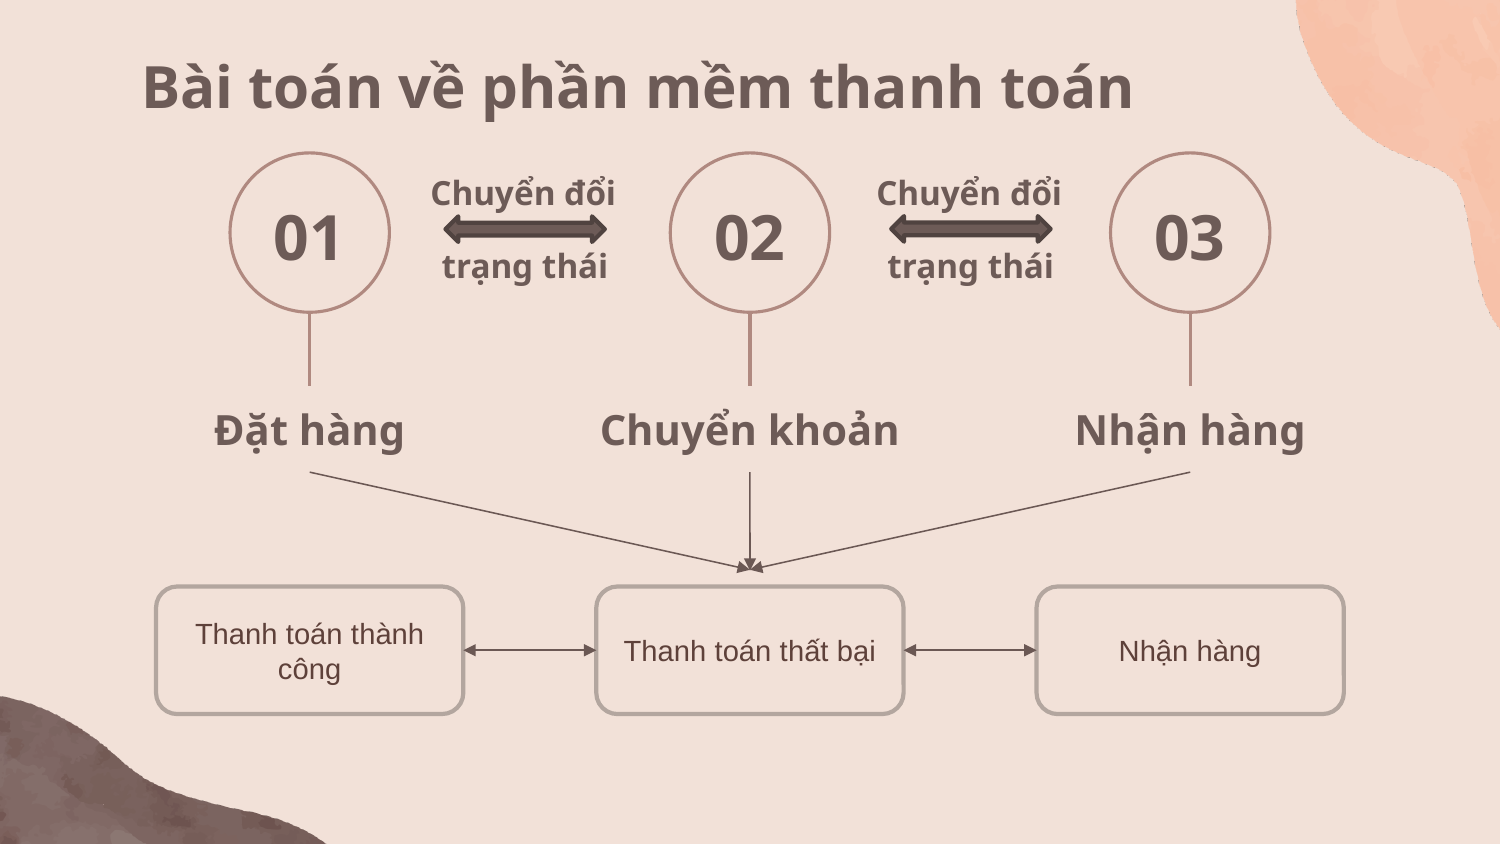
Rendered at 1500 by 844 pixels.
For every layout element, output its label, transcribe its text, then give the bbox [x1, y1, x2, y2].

title Chuyển khoản [558, 385, 942, 470]
picture [0, 0, 1500, 844]
text_box [443, 226, 607, 232]
text_box Thanh toán thành công [153, 584, 466, 717]
text_box [1125, 152, 1255, 186]
text_box [889, 226, 1053, 232]
title 01 [118, 186, 444, 284]
text_box Nhận hàng [1034, 584, 1346, 717]
text_box trạng thái [415, 232, 635, 299]
title 03 [1052, 186, 1382, 284]
text_box [245, 152, 375, 186]
text_box [1129, 284, 1252, 313]
text_box Thanh toán thất bại [594, 584, 906, 717]
text_box [685, 152, 815, 186]
text_box Chuyển đổi [859, 159, 1080, 226]
text_box Chuyển đổi [413, 159, 634, 226]
title Đặt hàng [118, 385, 502, 473]
title 02 [606, 186, 890, 284]
text_box [248, 284, 371, 313]
text_box [689, 284, 811, 313]
title Bài toán về phần mềm thanh toán [6, 35, 1270, 130]
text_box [309, 471, 748, 570]
title Nhận hàng [998, 385, 1382, 473]
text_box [749, 471, 1191, 570]
text_box trạng thái [861, 232, 1081, 299]
